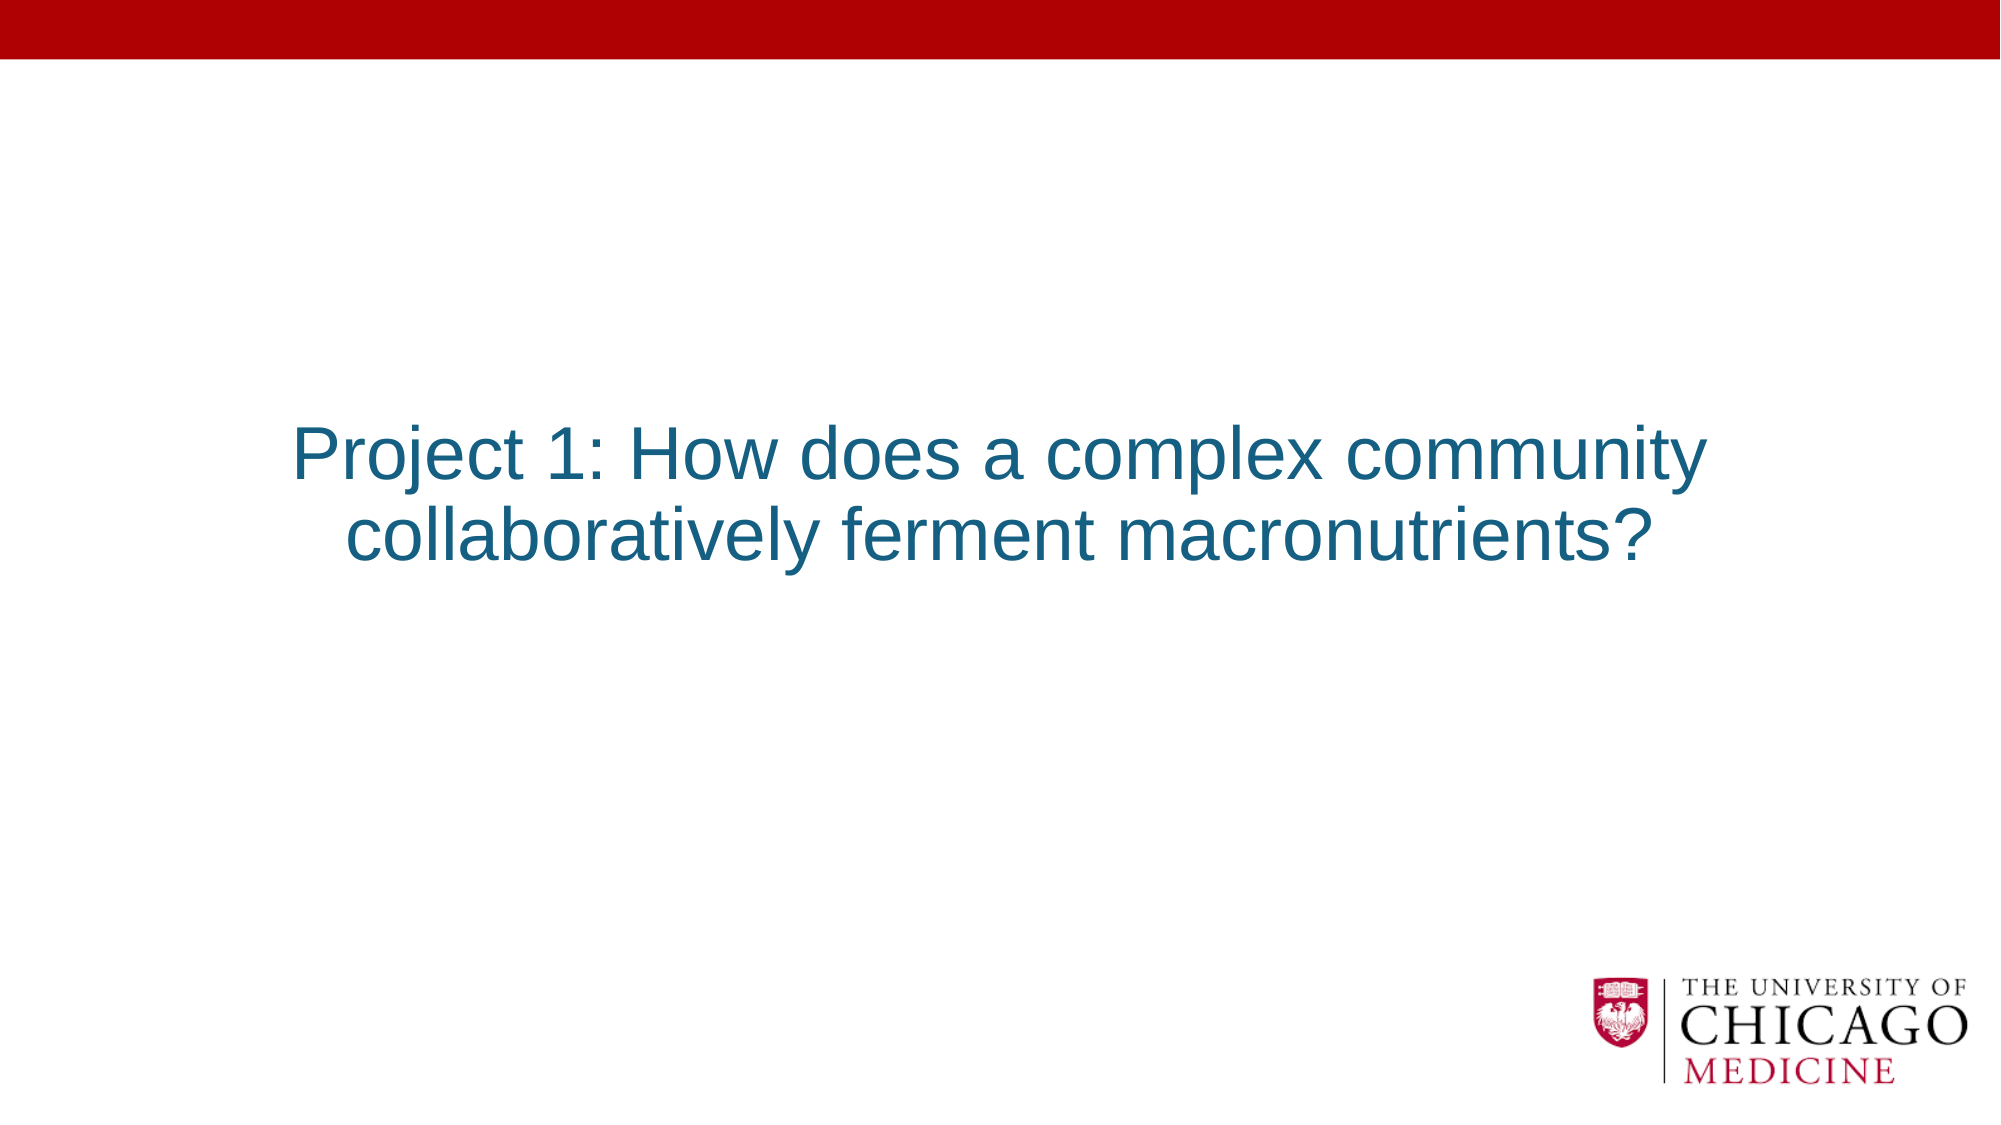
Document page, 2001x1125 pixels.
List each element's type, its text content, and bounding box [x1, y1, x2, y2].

text_box [0, 0, 2000, 61]
picture [1566, 939, 2000, 1125]
title Project 1: How does a complex community collaboratively ferment macronutrients? [249, 282, 1750, 674]
